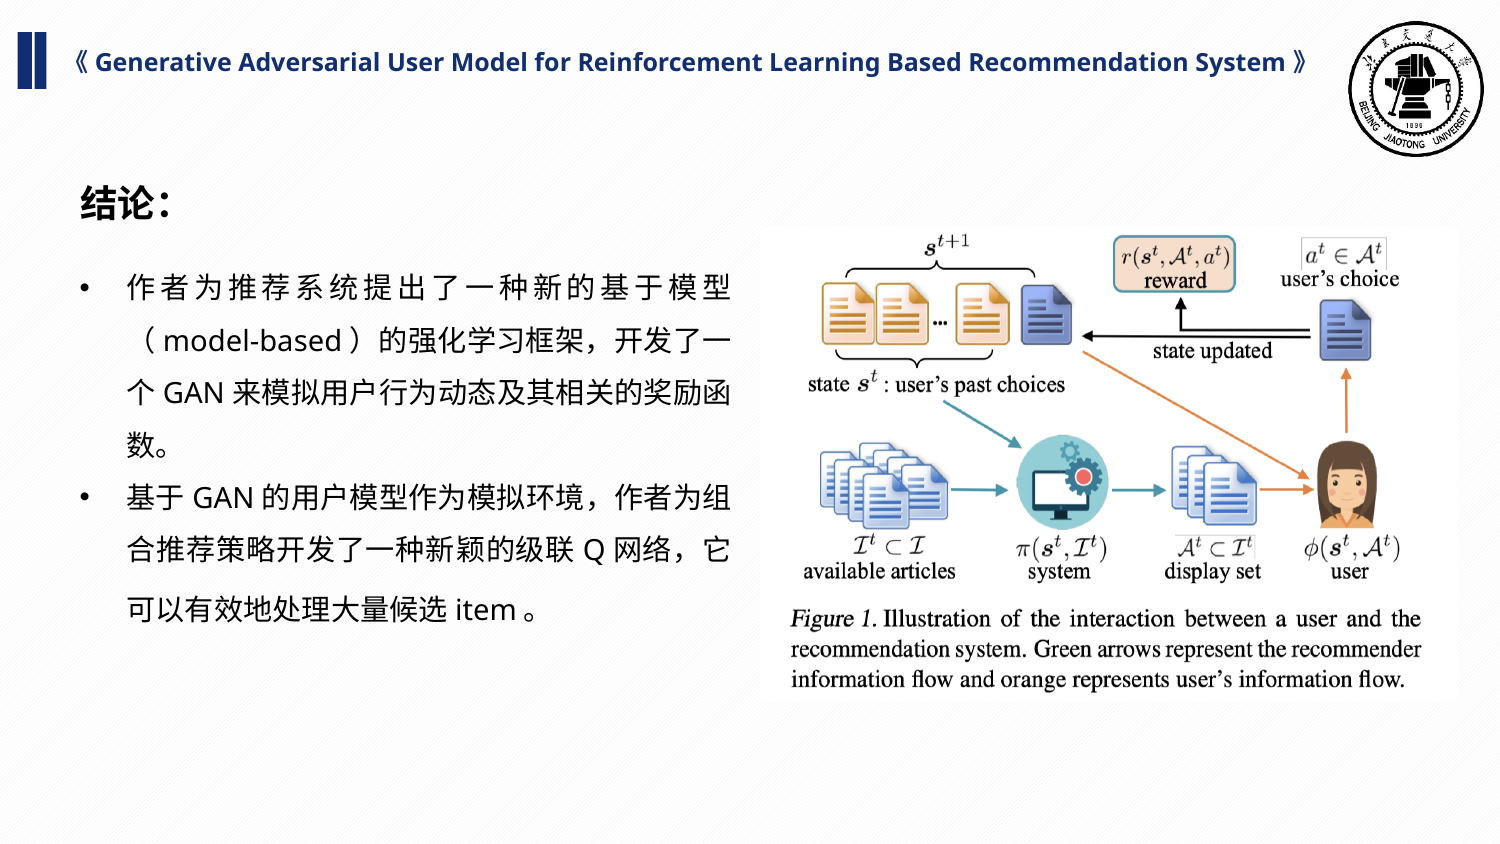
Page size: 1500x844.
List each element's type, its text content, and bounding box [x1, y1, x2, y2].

text_box 《Generative Adversarial User Model for Reinforcement Learning Based Recommendation System》 [49, 38, 1323, 84]
text_box [16, 30, 32, 91]
text_box 结论： [65, 150, 208, 233]
text_box 作者为推荐系统提出了一种新的基于模型（model-based）的强化学习框架，开发了一个GAN来模拟用户行为动态及其相关的奖励函数。 基于GAN的用户模型作为模拟环境，作者为组合推荐策略开发了一种新颖的级联Q网络，它可以有效地处理大量候选item。 [64, 244, 747, 634]
picture [1328, 21, 1498, 157]
picture [761, 227, 1458, 701]
text_box [32, 30, 48, 91]
